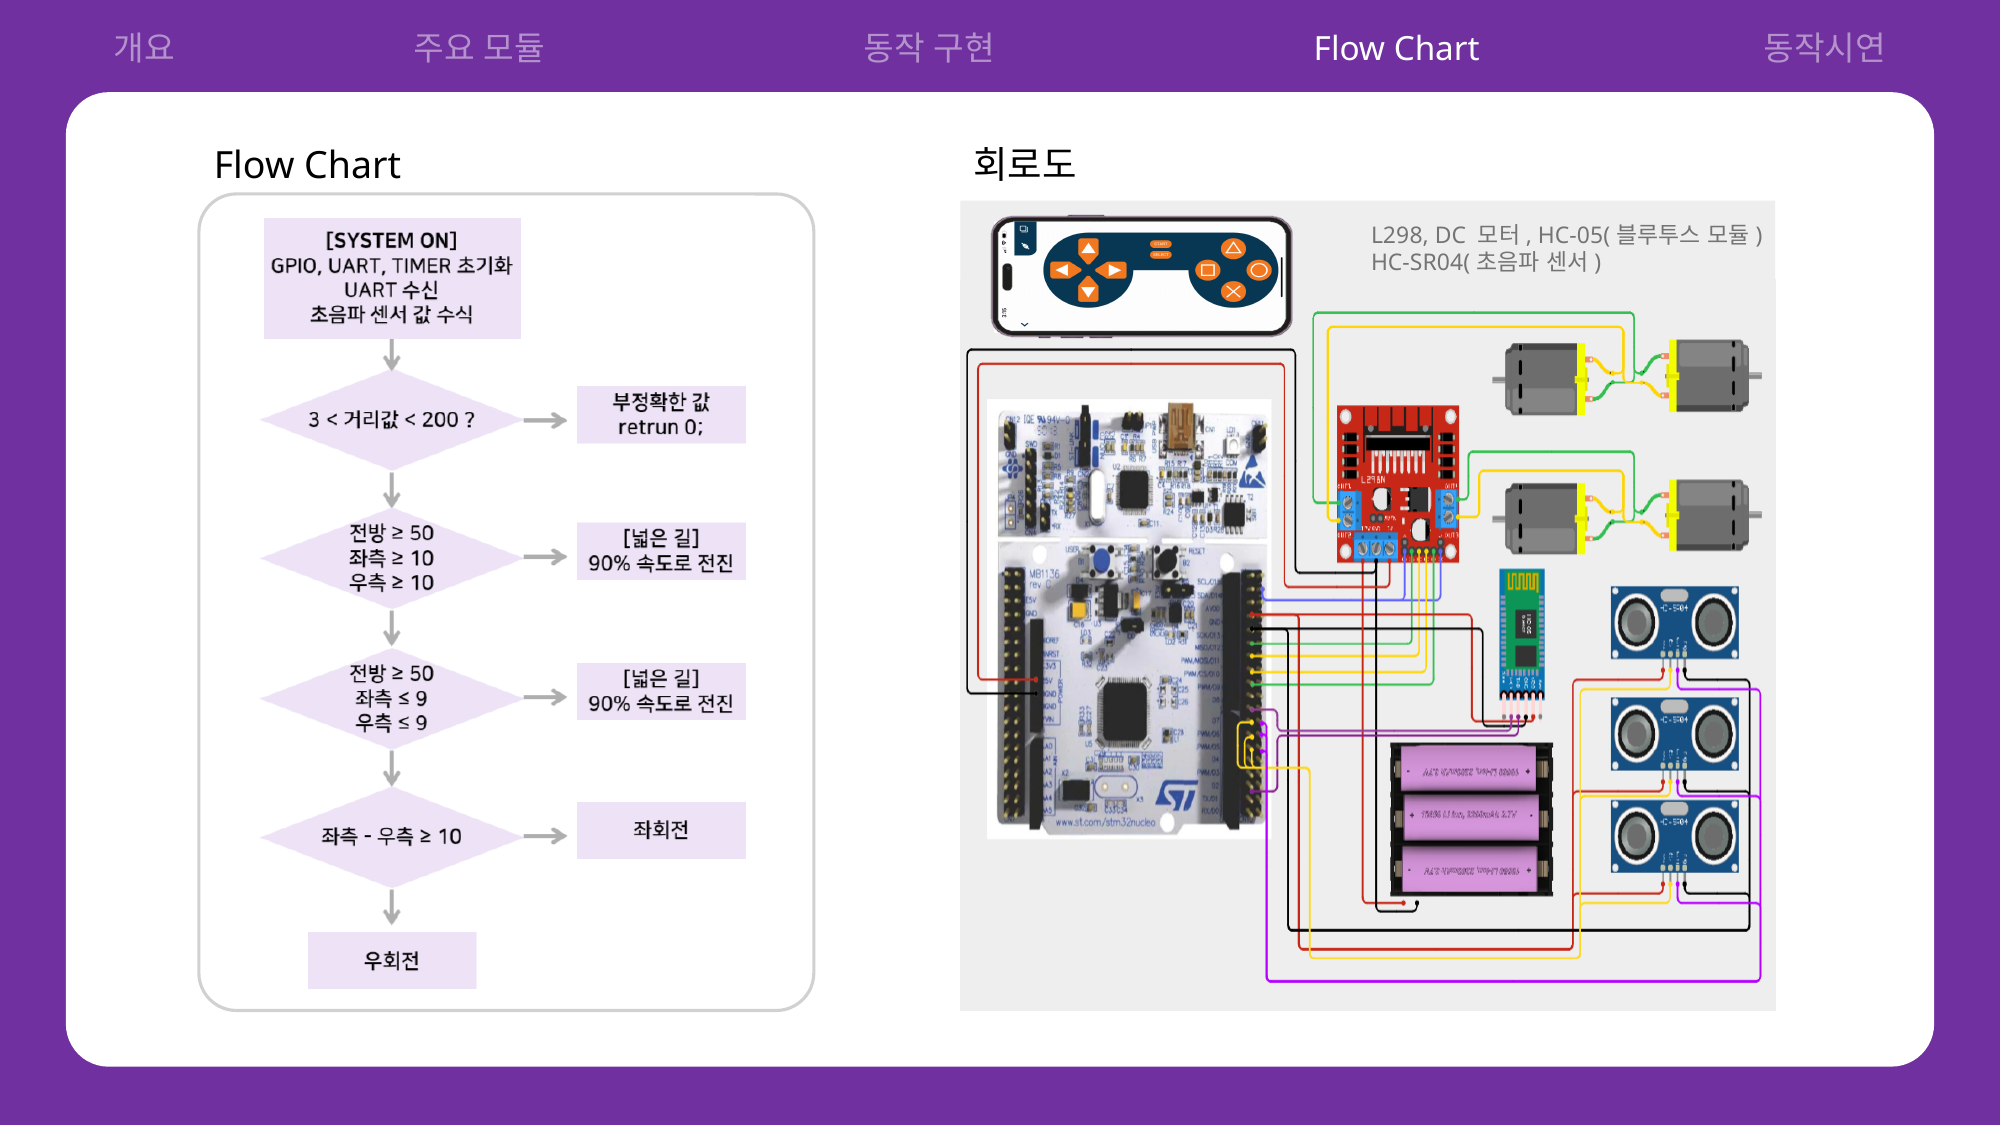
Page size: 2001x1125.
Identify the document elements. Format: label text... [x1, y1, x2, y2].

text_box L298, DC 모터, HC-05(블루투스 모듈) HC-SR04(초음파 센서) [1356, 212, 1825, 283]
picture [243, 201, 773, 1004]
text_box Flow Chart [198, 133, 508, 193]
text_box [65, 92, 1935, 1067]
text_box 개요 주요 모듈 동작 구현 Flow Chart 동작시연 [99, 19, 1901, 75]
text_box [985, 210, 1299, 348]
text_box 회로도 [958, 133, 1299, 193]
text_box [197, 192, 816, 1013]
picture [959, 278, 1776, 1011]
text_box [959, 199, 1777, 278]
